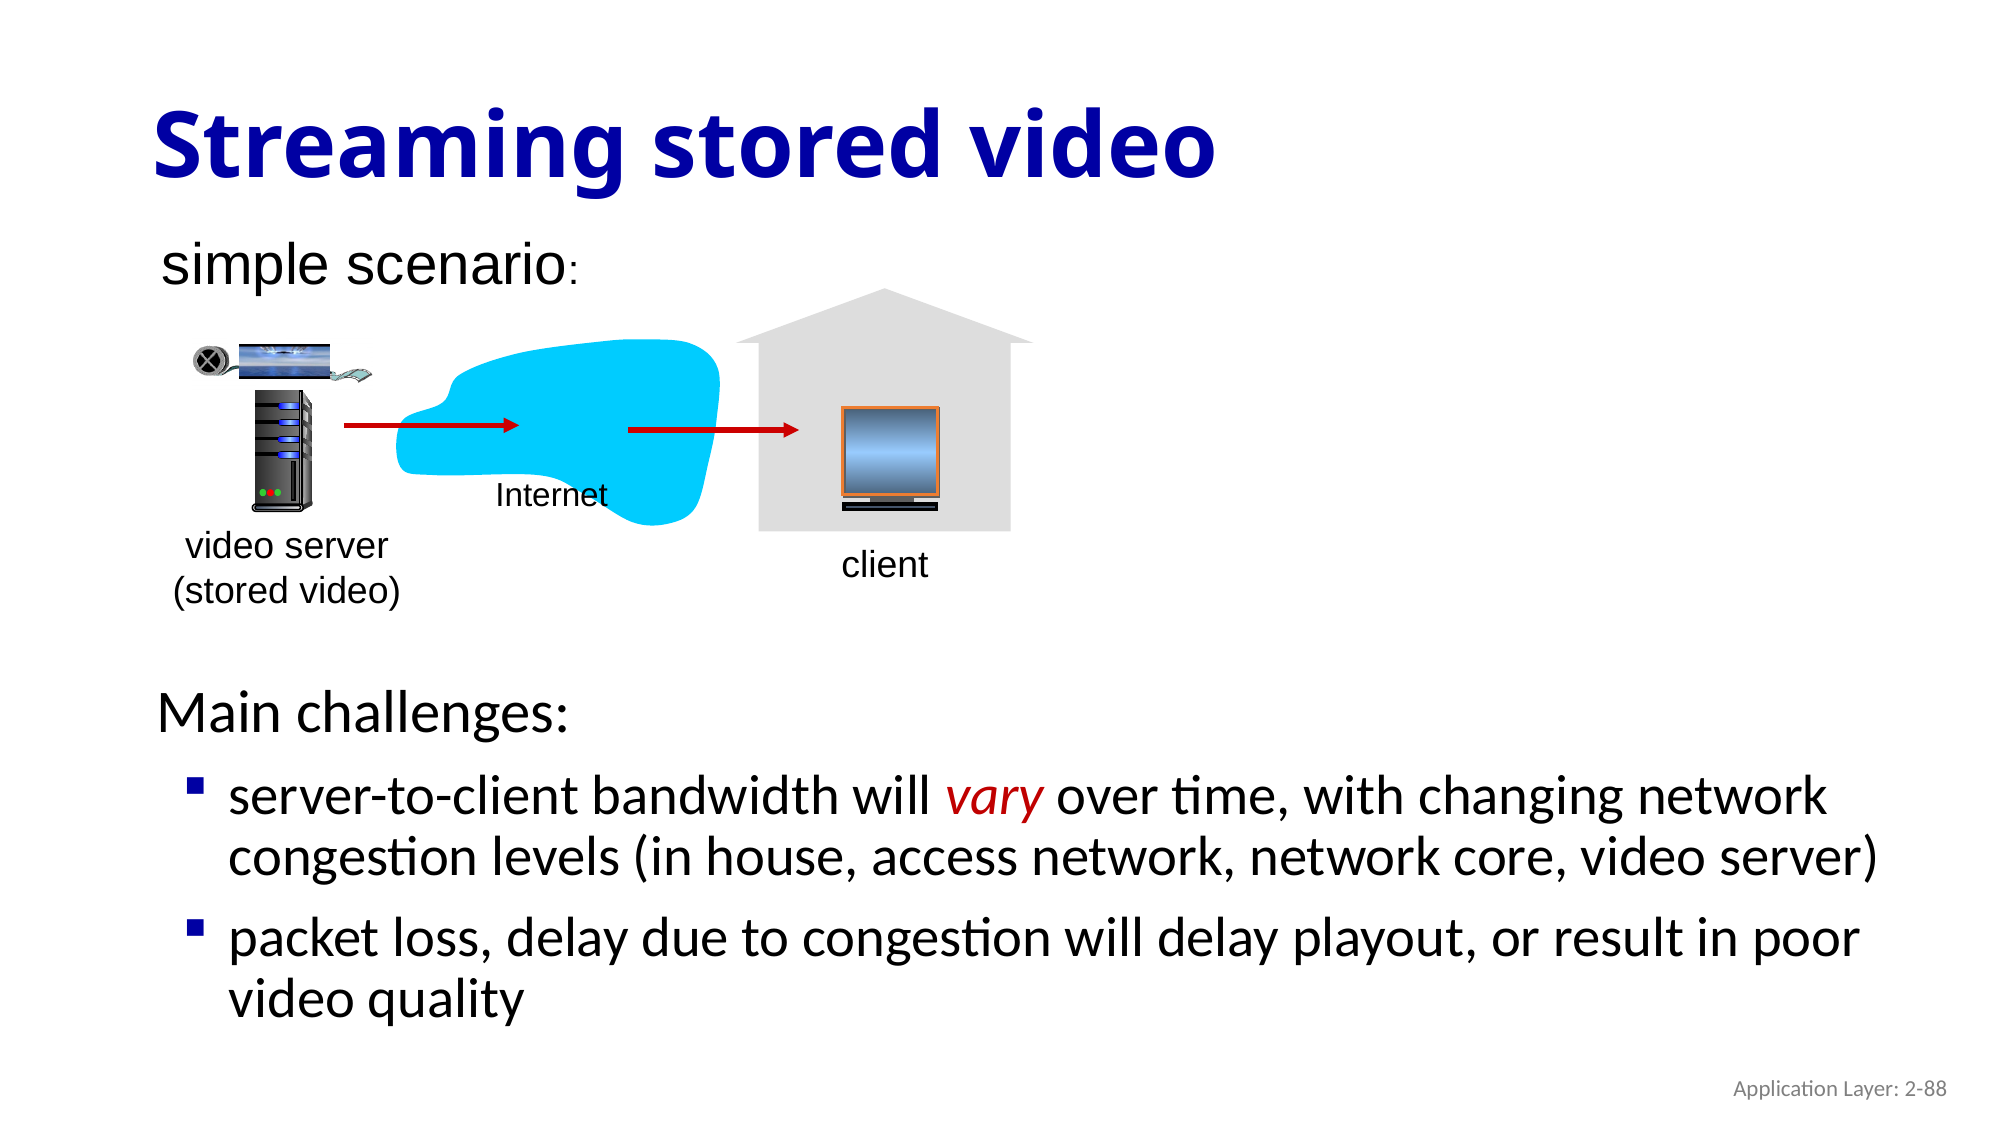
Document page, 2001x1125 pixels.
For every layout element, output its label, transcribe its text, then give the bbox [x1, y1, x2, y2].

text_box Internet [480, 465, 623, 521]
text_box [396, 339, 720, 526]
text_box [842, 407, 939, 510]
text_box simple scenario: [147, 218, 595, 304]
title Streaming stored video [137, 74, 1863, 221]
slide_number Application Layer: 2-88 [1512, 1056, 1963, 1117]
text_box client [826, 532, 944, 593]
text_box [192, 334, 373, 390]
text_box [252, 390, 313, 512]
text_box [735, 288, 1034, 532]
list Main challenges: server-to-client bandwidth will vary over time, with changing network congestion levels (in house, access network, network core, video server) packet loss, delay due to congestion will delay playout, or result in poor video quality [138, 672, 1931, 1090]
text_box video server (stored video) [157, 513, 417, 619]
